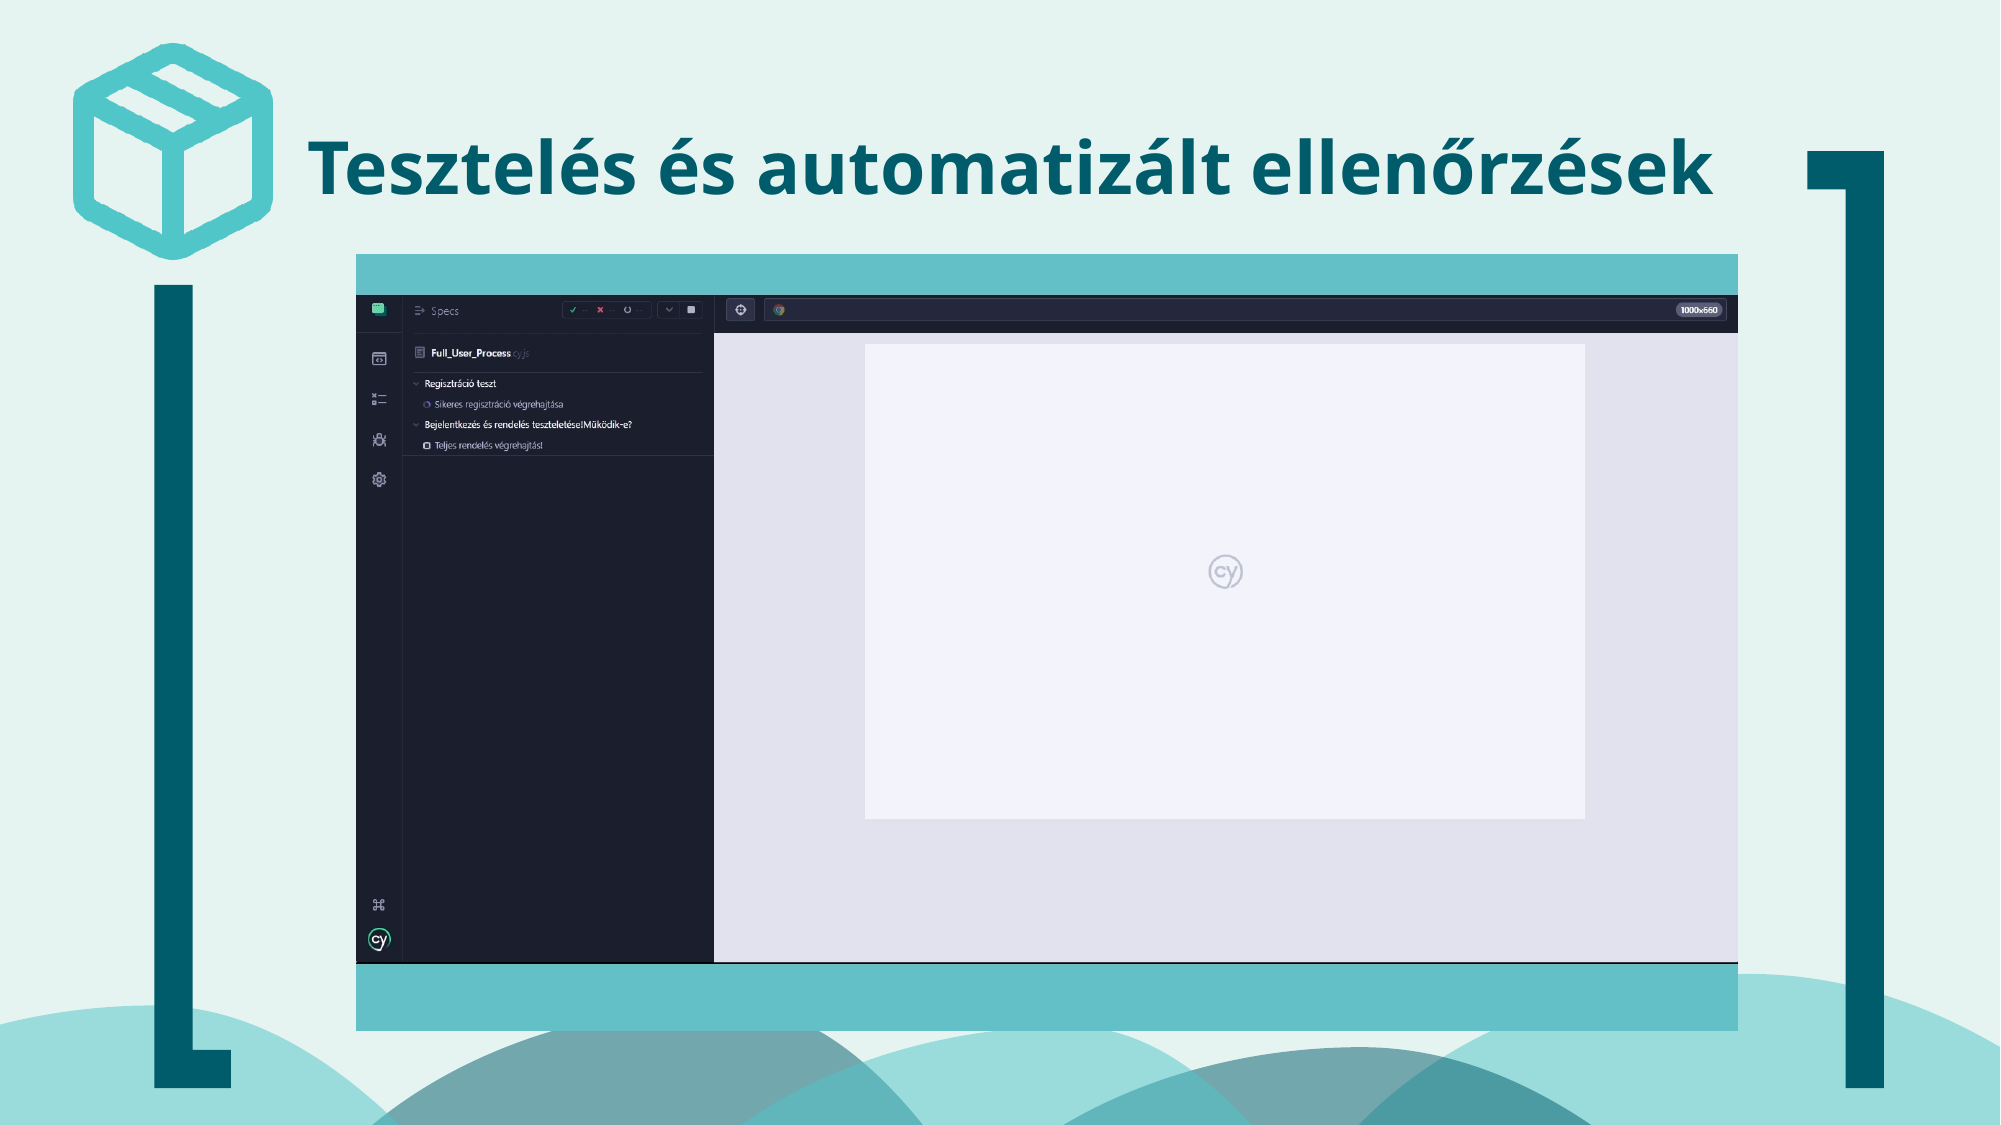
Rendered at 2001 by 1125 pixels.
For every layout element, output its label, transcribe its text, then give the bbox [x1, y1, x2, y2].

text_box [1808, 149, 1886, 1090]
text_box [1193, 1045, 1595, 1125]
text_box [738, 1033, 1254, 1125]
text_box [0, 1003, 402, 1125]
text_box [153, 283, 232, 1090]
text_box Tesztelés és automatizált ellenőrzések [292, 112, 1808, 217]
text_box [1443, 972, 2000, 1125]
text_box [354, 252, 1740, 1033]
text_box [388, 1033, 863, 1125]
picture [57, 36, 288, 266]
